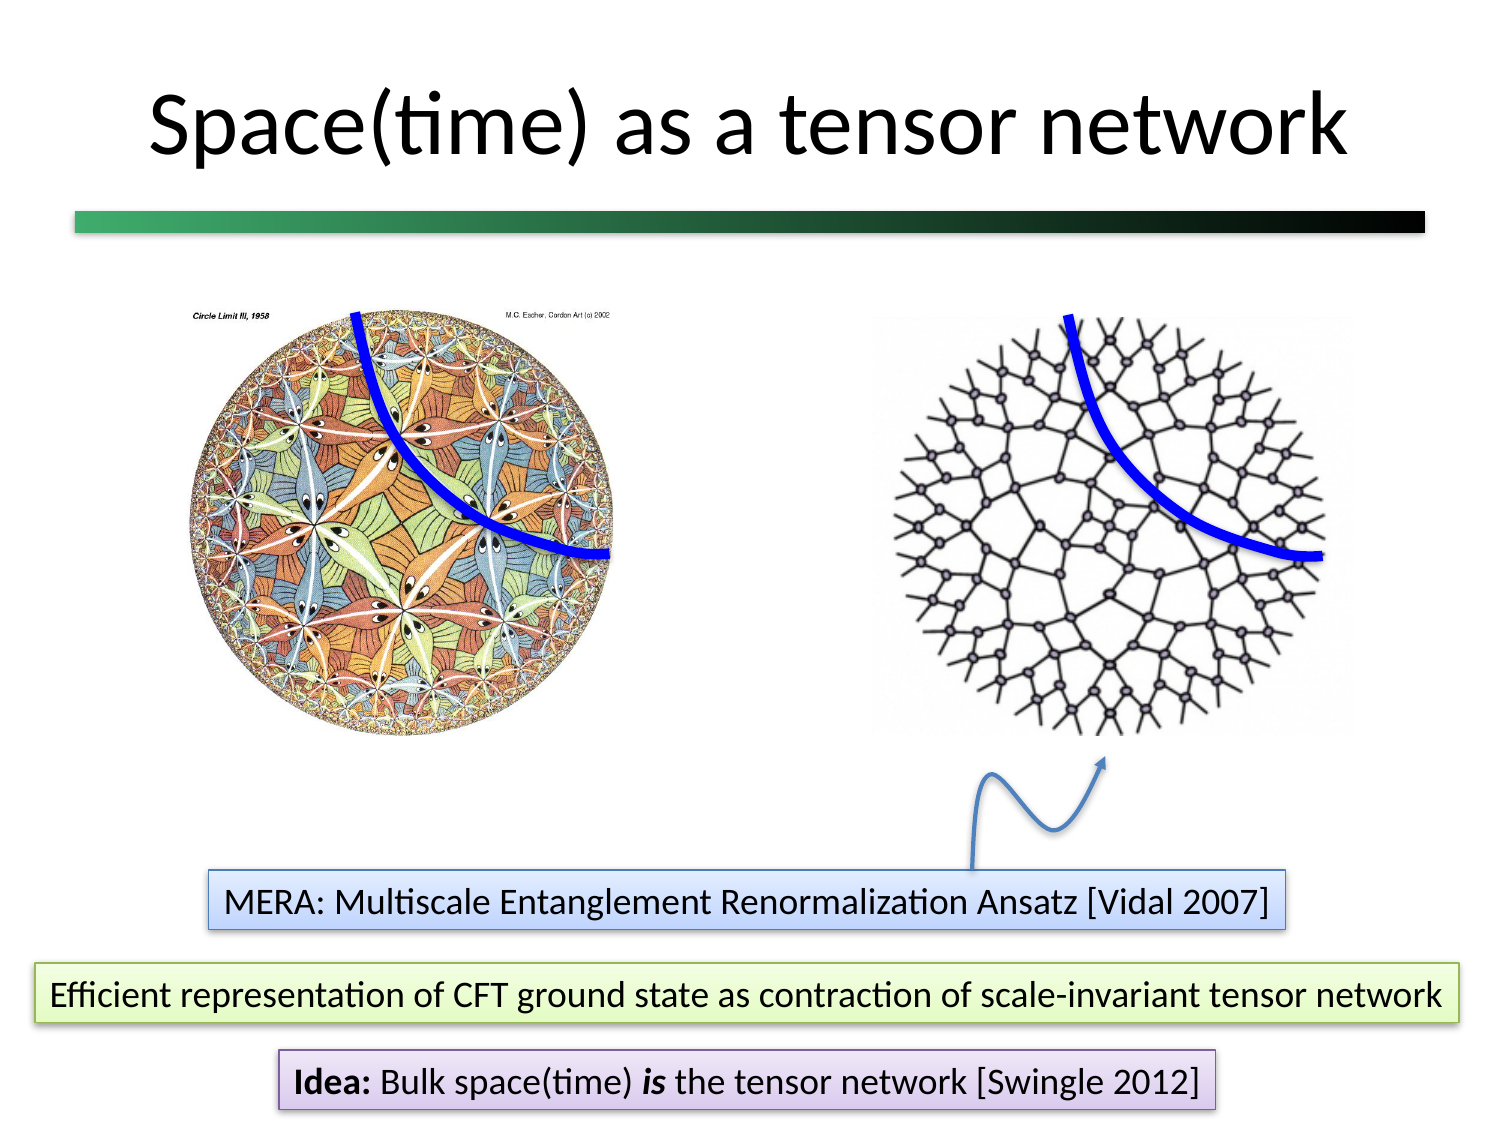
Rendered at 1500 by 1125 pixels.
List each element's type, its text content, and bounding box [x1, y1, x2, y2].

picture [186, 308, 614, 737]
text_box MERA: Multiscale Entanglement Renormalization Ansatz [Vidal 2007] [208, 869, 1286, 930]
text_box Efficient representation of CFT ground state as contraction of scale-invariant tensor network [34, 962, 1460, 1023]
title Space(time) as a tensor network [75, 23, 1425, 212]
picture [871, 316, 1354, 737]
text_box Idea: Bulk space(time) is the tensor network [Swingle 2012] [278, 1049, 1216, 1110]
text_box [970, 756, 1106, 870]
